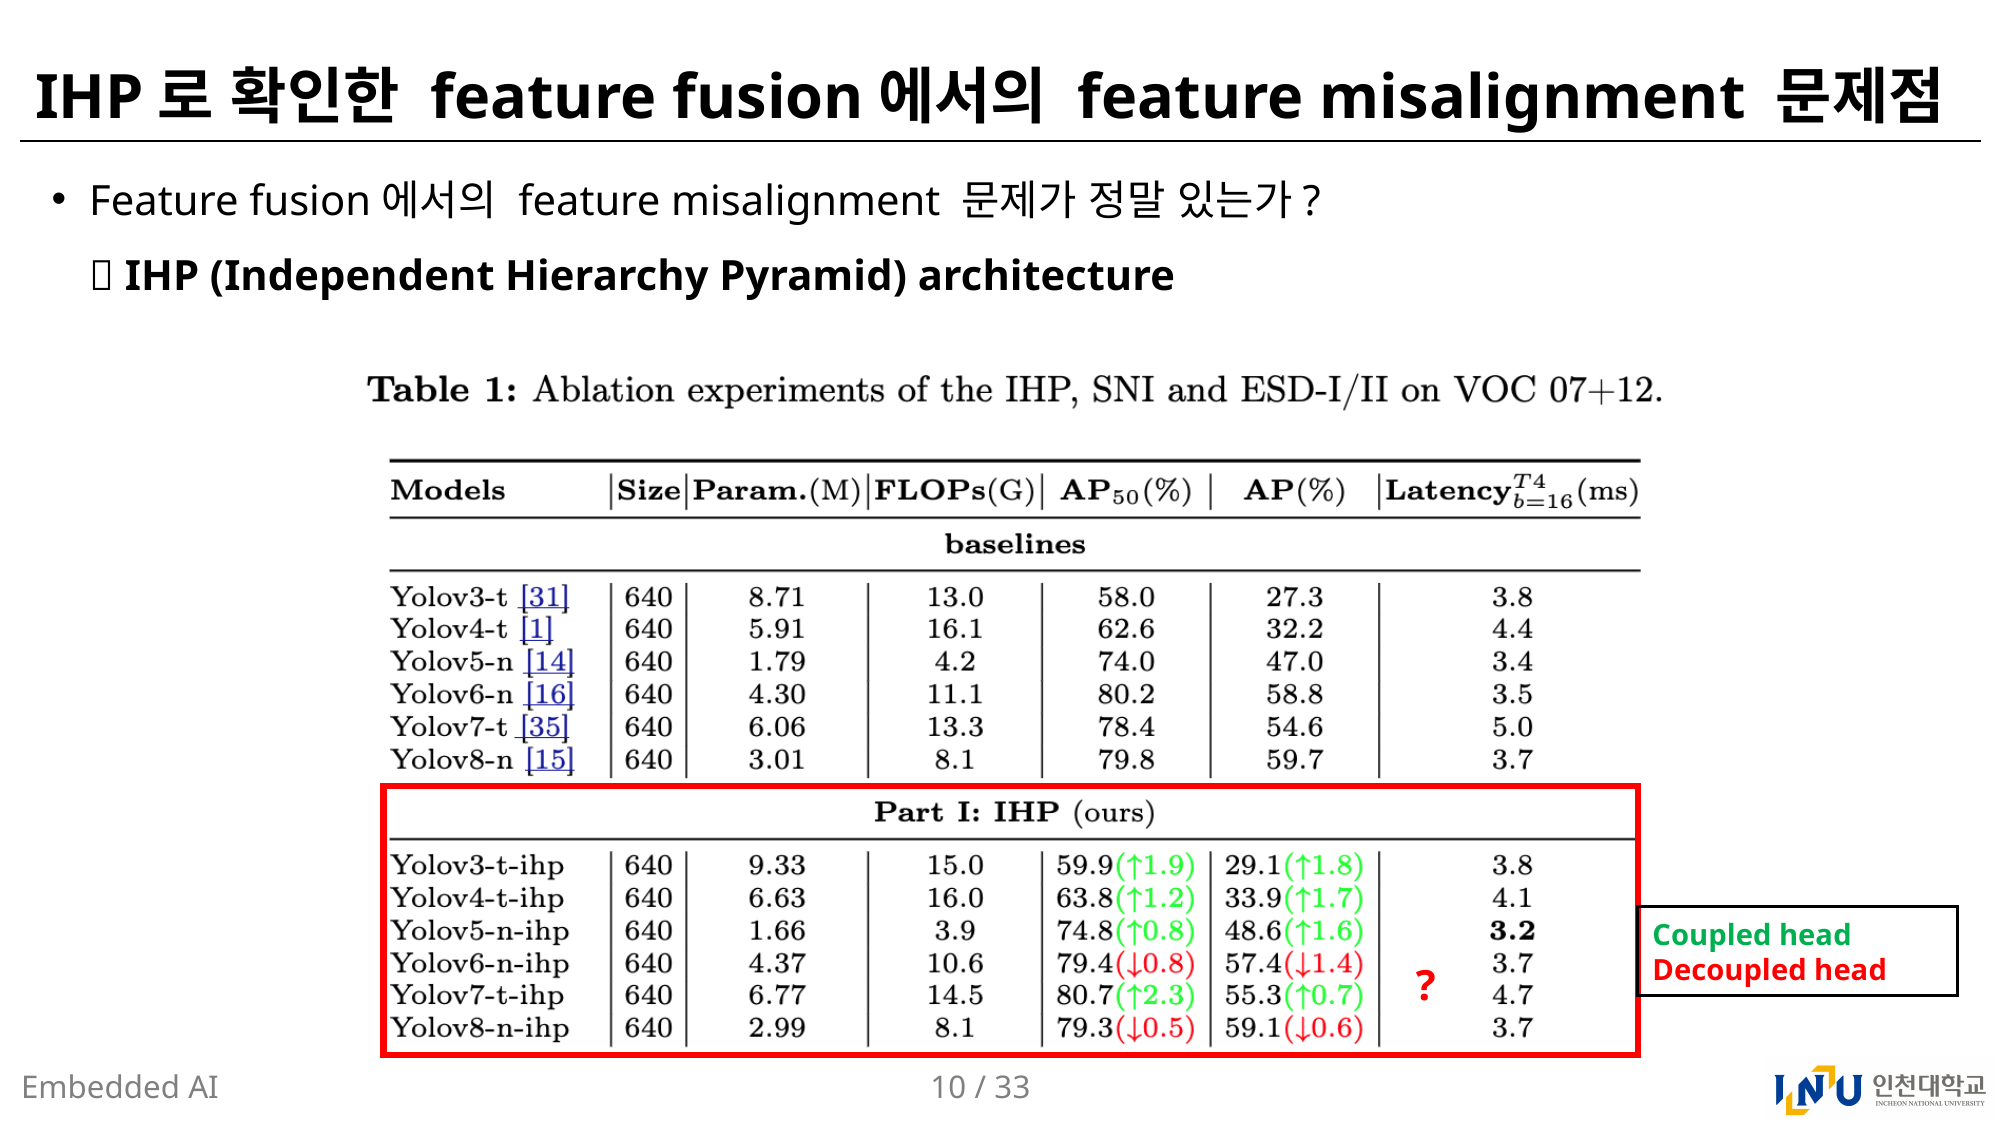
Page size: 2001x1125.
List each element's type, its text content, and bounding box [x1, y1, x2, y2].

title IHP로 확인한 feature fusion에서의 feature misalignment 문제점 [20, 9, 1981, 141]
picture [332, 336, 1663, 1060]
picture [1766, 1055, 1994, 1120]
text_box Coupled head Decoupled head [1663, 906, 1959, 997]
list Feature fusion에서의 feature misalignment 문제가 정말 있는가?  IHP (Independent Hierarchy Pyramid) architecture [36, 140, 1958, 1060]
